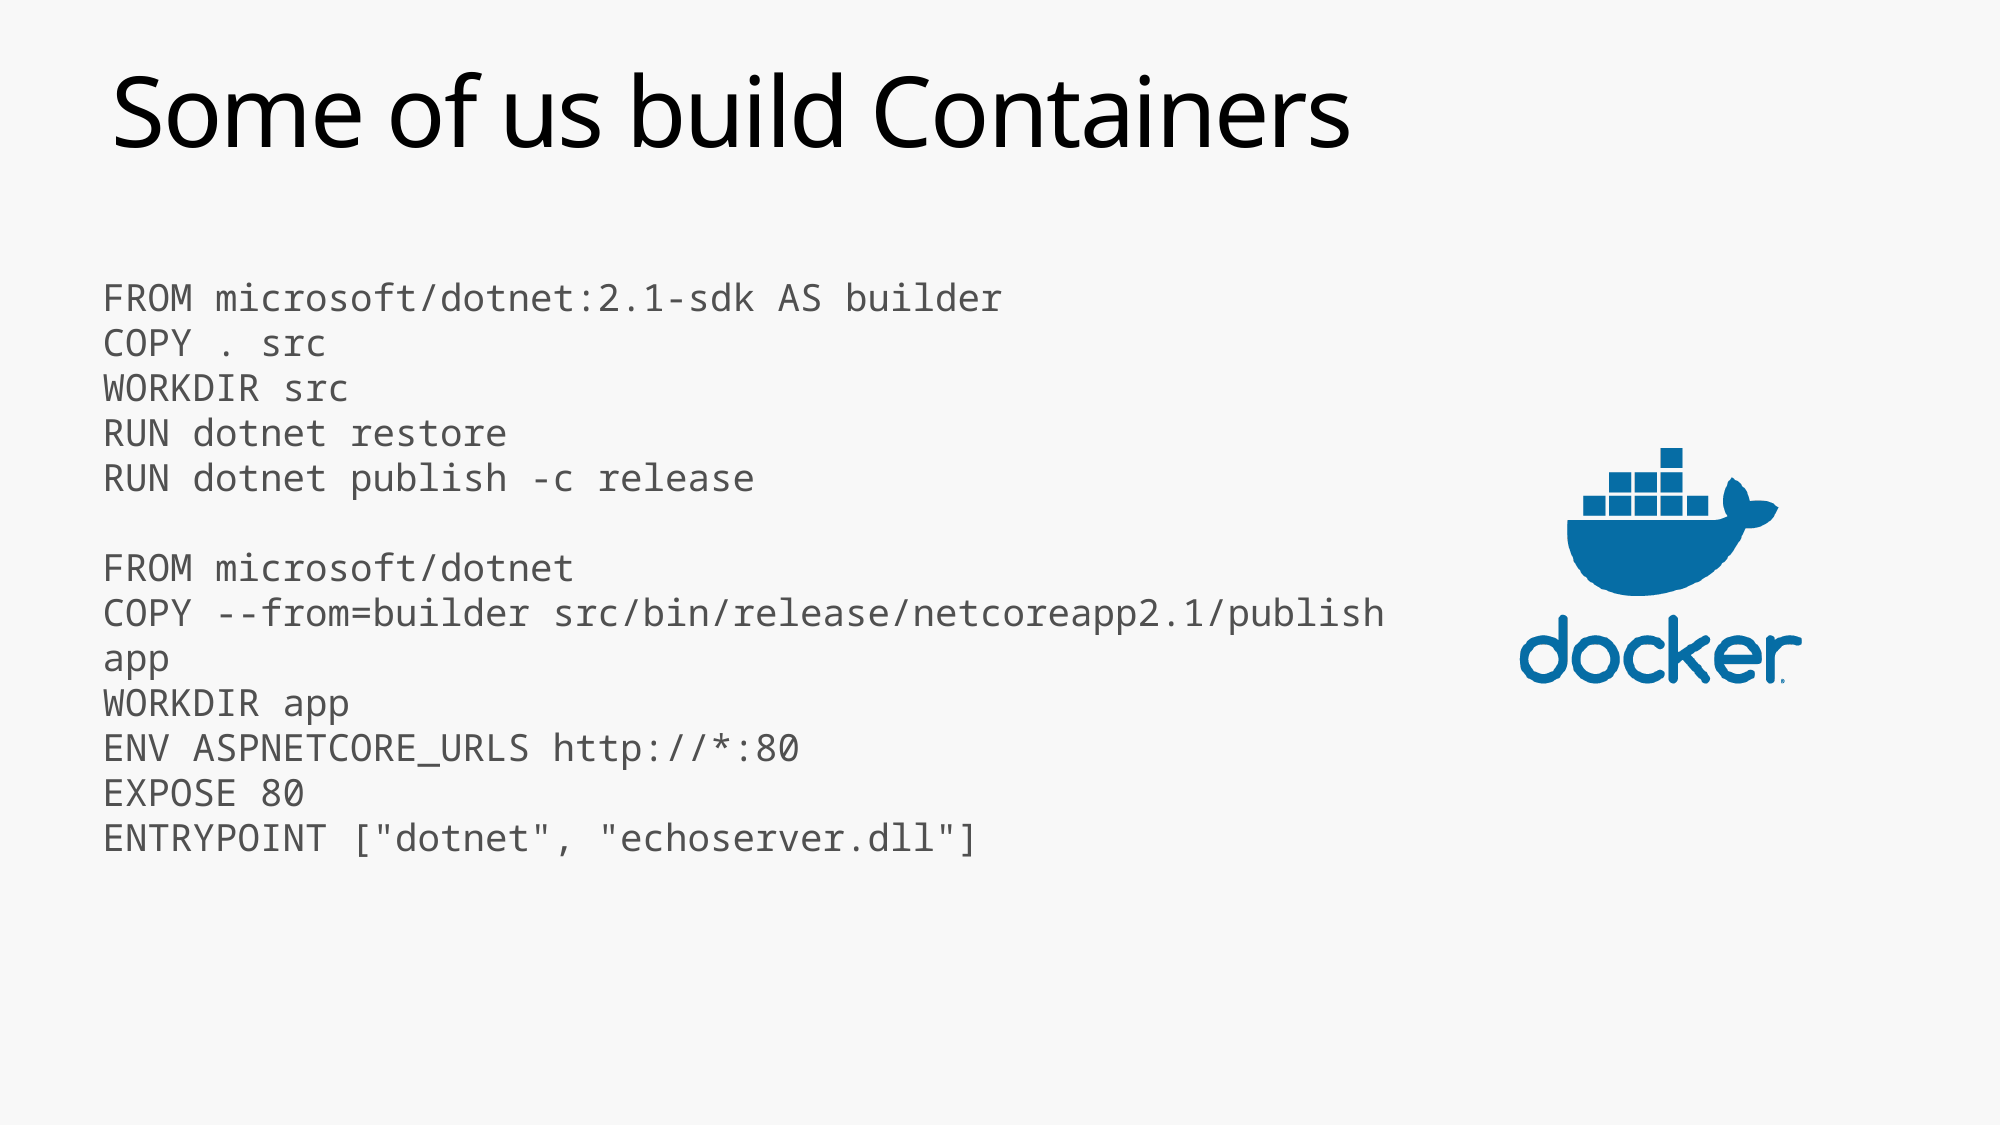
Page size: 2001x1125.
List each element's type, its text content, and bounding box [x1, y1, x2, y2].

picture [1499, 419, 1815, 706]
title Some of us build Containers [87, 47, 2000, 196]
text_box FROM microsoft/dotnet:2.1-sdk AS builder COPY . src WORKDIR src RUN dotnet restore RUN dotnet publish -c release FROM microsoft/dotnet COPY --from=builder src/bin/release/netcoreapp2.1/publish app WORKDIR app ENV ASPNETCORE_URLS http://*:80 EXPOSE 80 ENTRYPOINT ["dotnet", "echoserver.dll"] [87, 266, 1401, 866]
